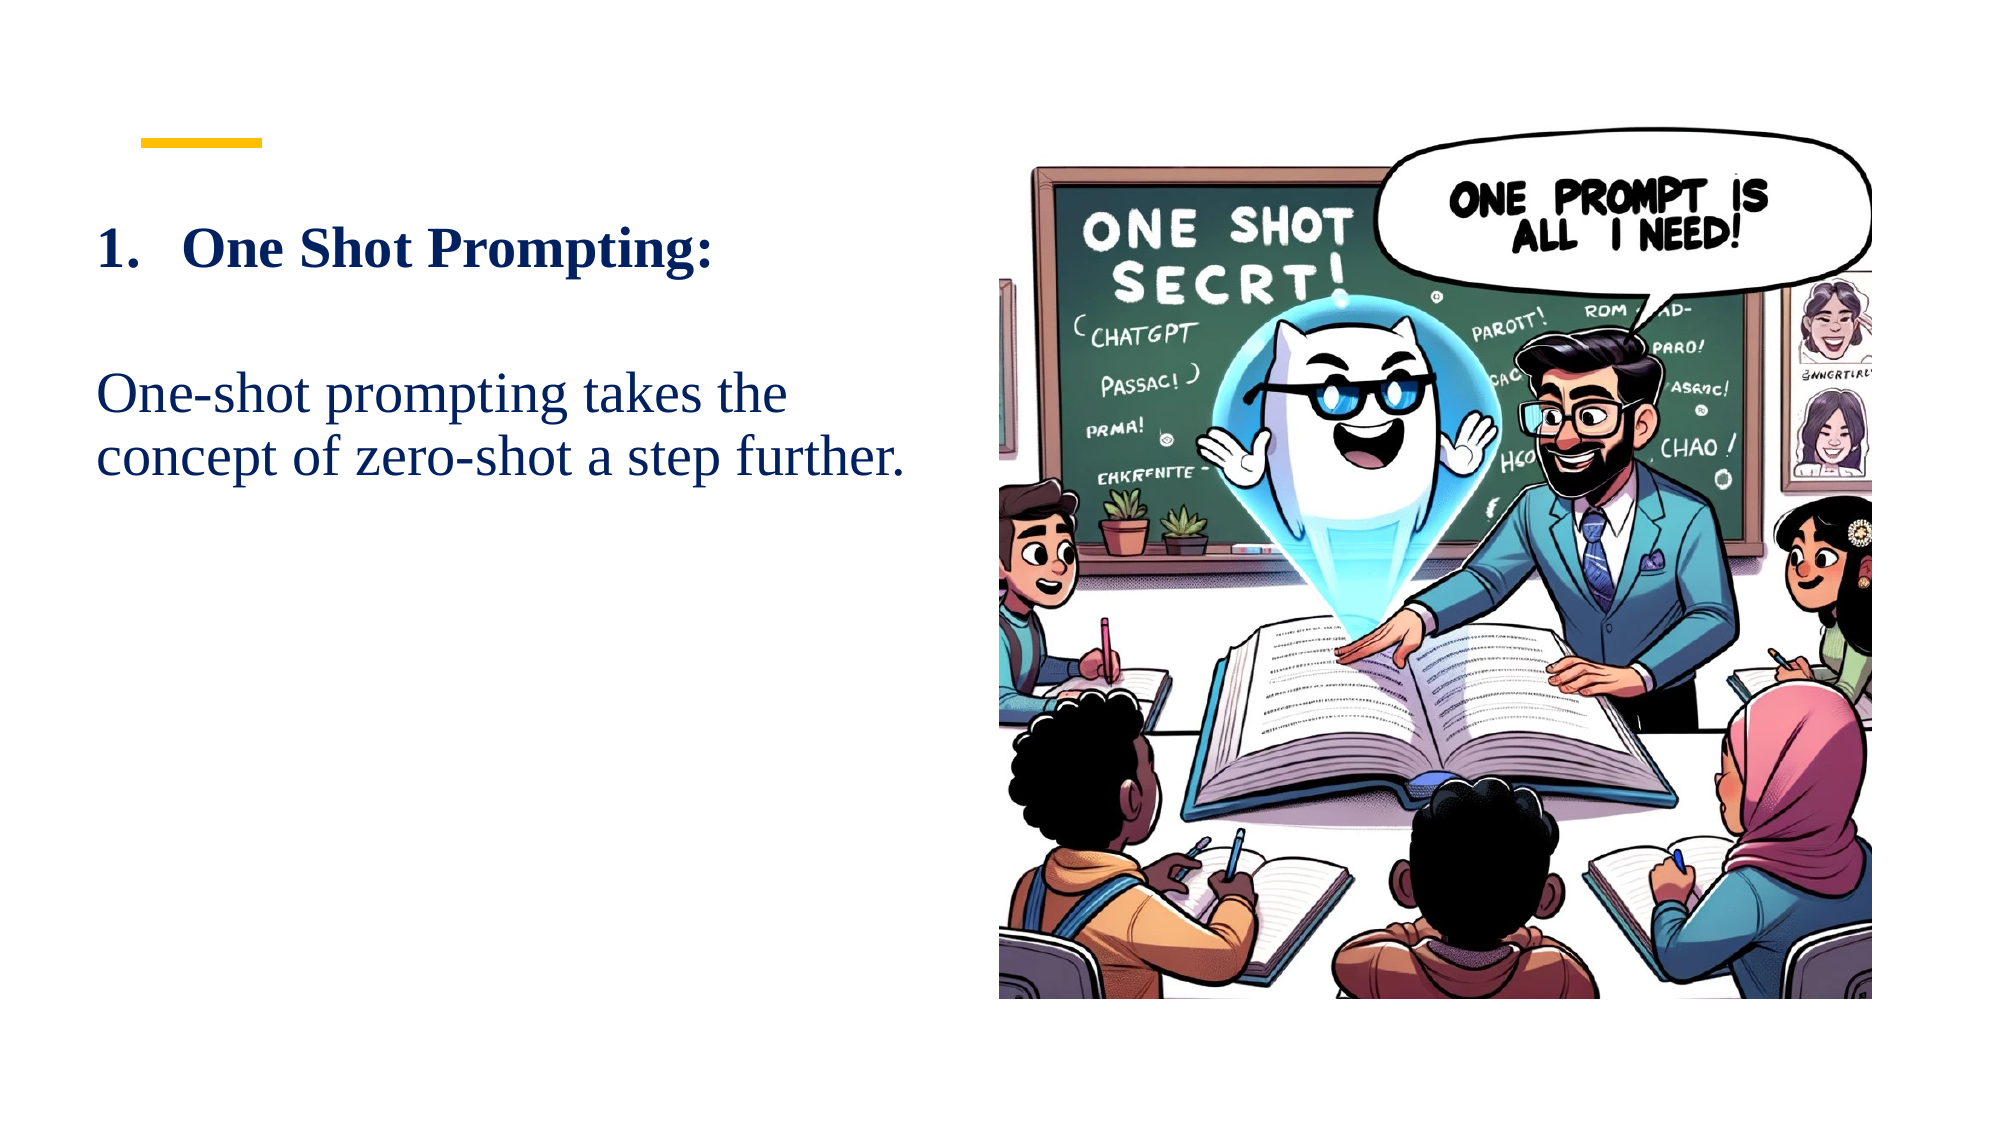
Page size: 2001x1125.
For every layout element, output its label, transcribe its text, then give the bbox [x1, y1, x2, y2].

picture [999, 126, 1872, 999]
text_box One Shot Prompting: One-shot prompting takes the concept of zero-shot a step further. [81, 209, 925, 1017]
